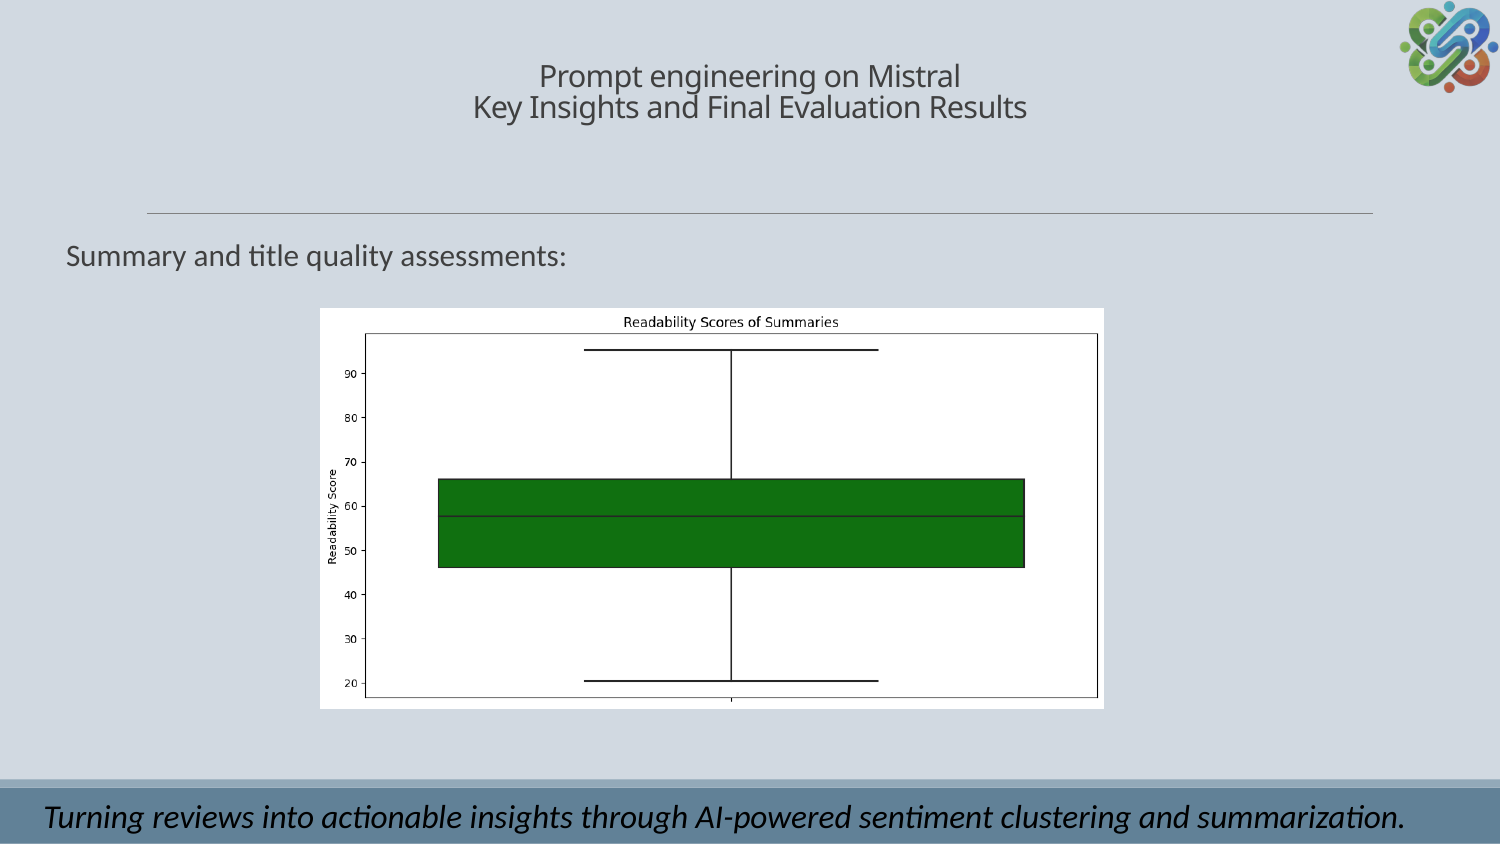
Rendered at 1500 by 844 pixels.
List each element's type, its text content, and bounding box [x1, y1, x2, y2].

title Prompt engineering on Mistral Key Insights and Final Evaluation Results [51, 47, 1449, 142]
picture [320, 308, 1105, 710]
list Summary and title quality assessments: [51, 224, 1449, 750]
picture [1369, 0, 1500, 95]
text_box Turning reviews into actionable insights through AI-powered sentiment clustering and summarization. [28, 788, 1472, 843]
